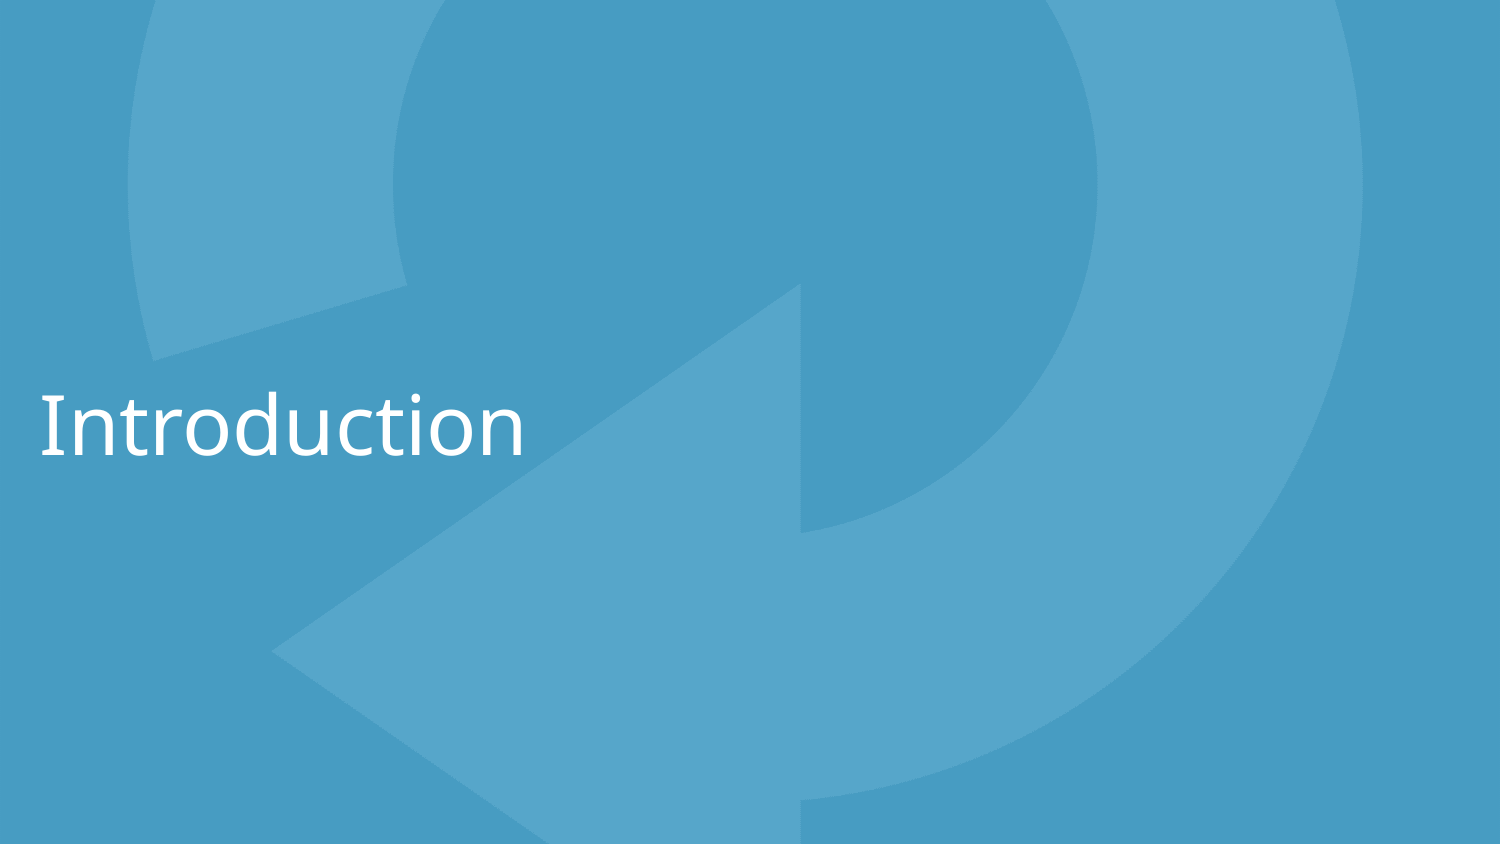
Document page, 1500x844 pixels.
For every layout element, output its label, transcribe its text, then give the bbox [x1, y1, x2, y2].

title Introduction [24, 363, 1475, 480]
picture [0, 0, 1500, 844]
